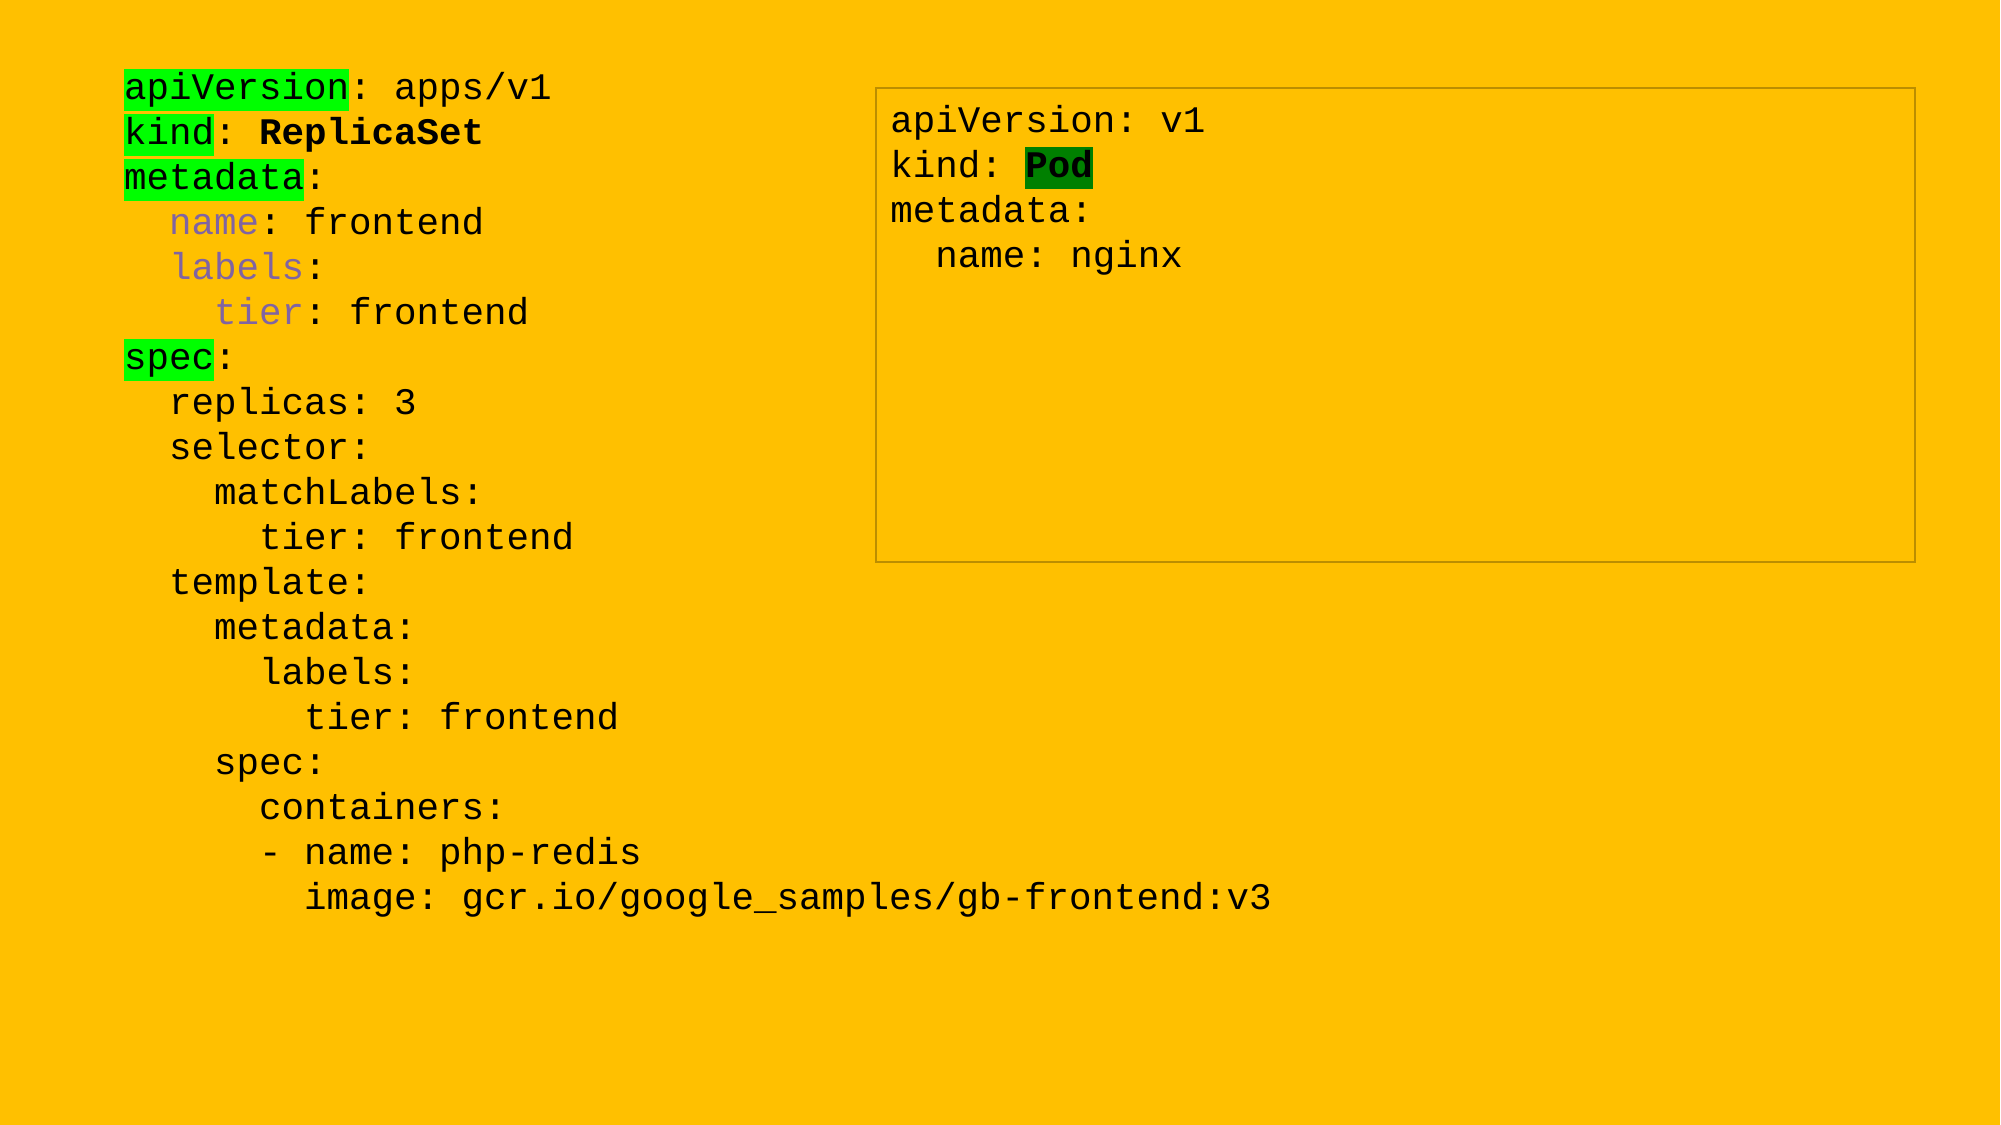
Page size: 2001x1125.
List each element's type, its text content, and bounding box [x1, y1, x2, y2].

text_box apiVersion: v1 kind: Pod metadata: name: nginx [875, 87, 1916, 563]
text_box apiVersion: apps/v1 kind: ReplicaSet metadata: name: frontend labels: tier: frontend spec: replicas: 3 selector: matchLabels: tier: frontend template: metadata: labels: tier: frontend spec: containers: - name: php-redis image: gcr.io/google_samples/gb-frontend:v3 [109, 55, 1485, 925]
